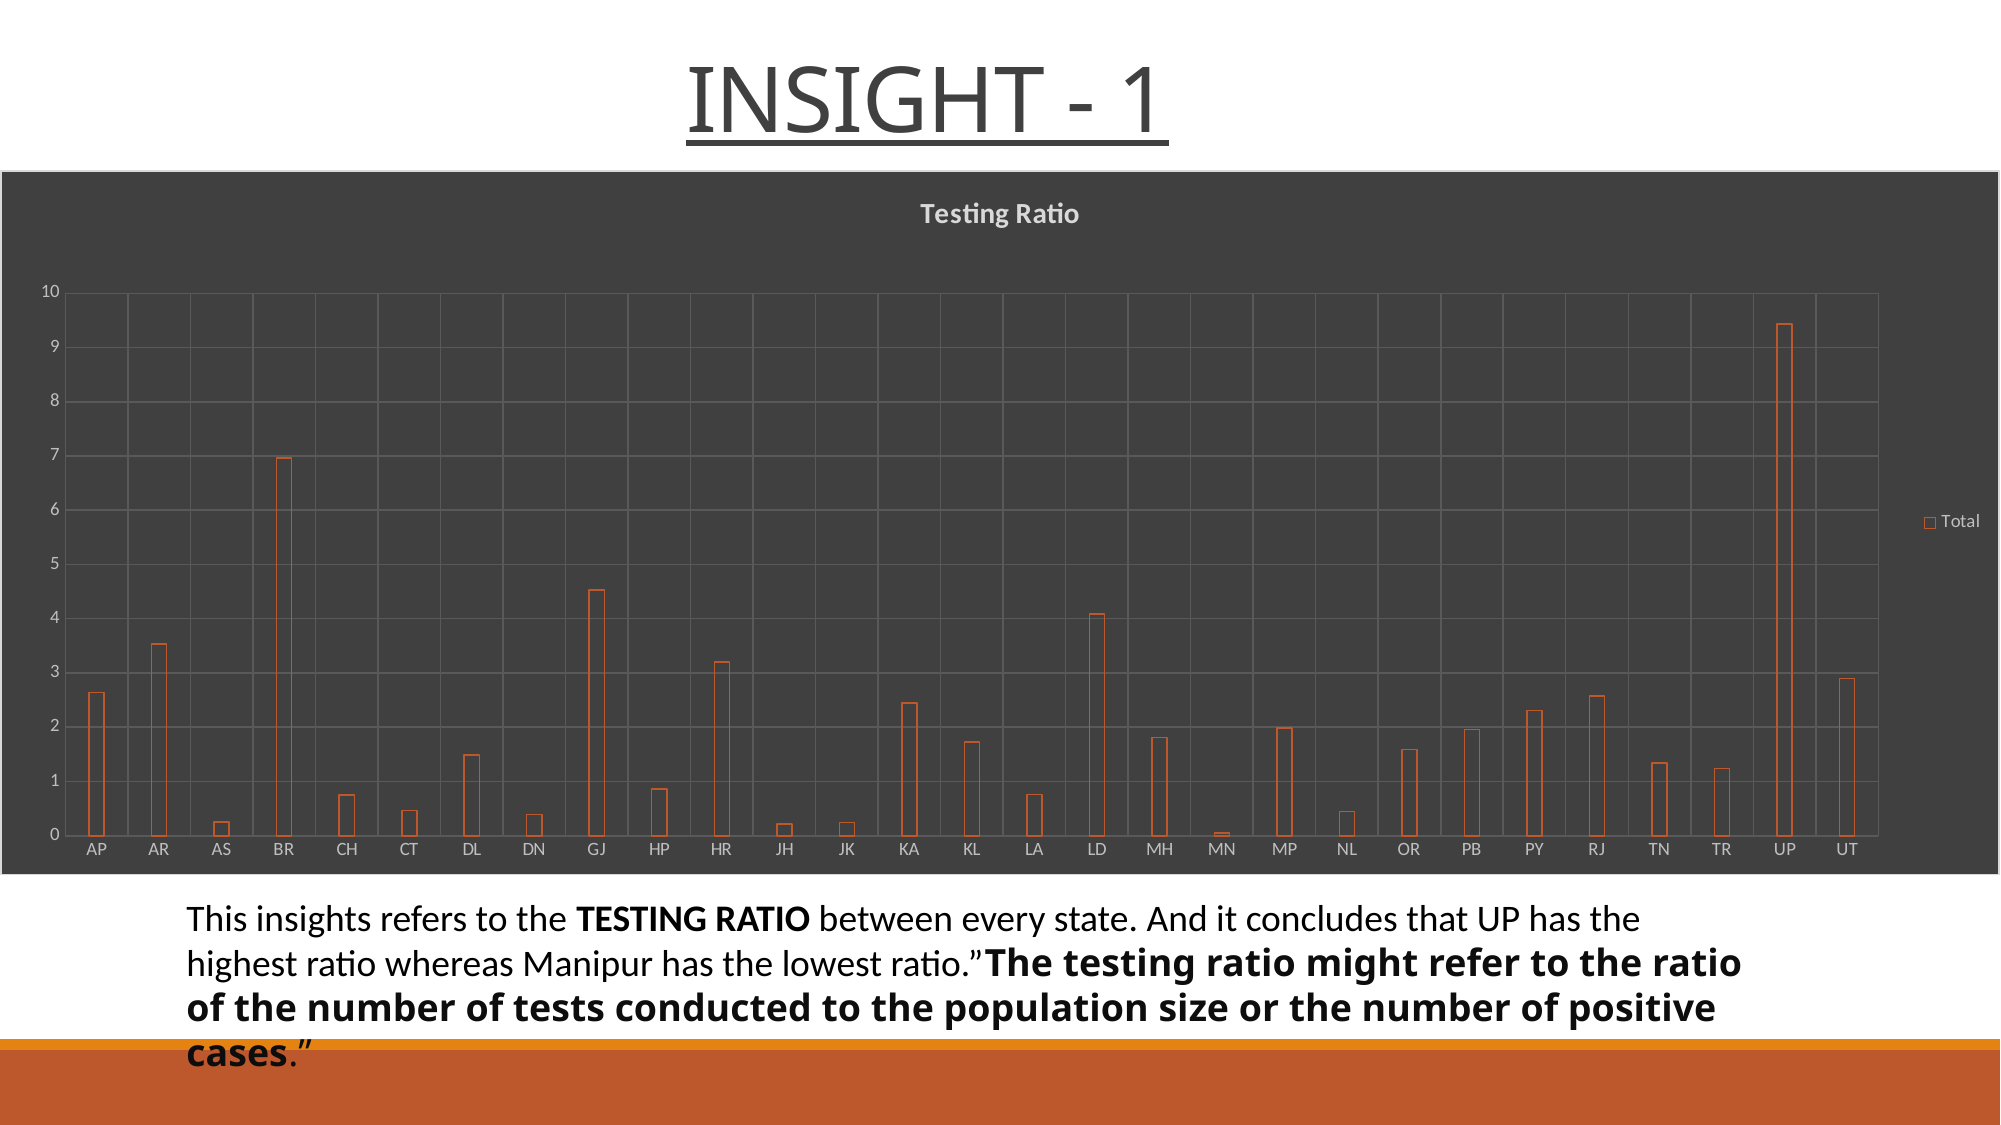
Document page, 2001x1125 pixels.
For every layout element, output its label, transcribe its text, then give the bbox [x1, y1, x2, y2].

title INSIGHT - 1 [671, 29, 1195, 159]
text_box This insights refers to the TESTING RATIO between every state. And it concludes that UP has the highest ratio whereas Manipur has the lowest ratio.”The testing ratio might refer to the ratio of the number of tests conducted to the population size or the number of positive cases.” [171, 886, 1773, 1082]
chart [0, 169, 2000, 876]
